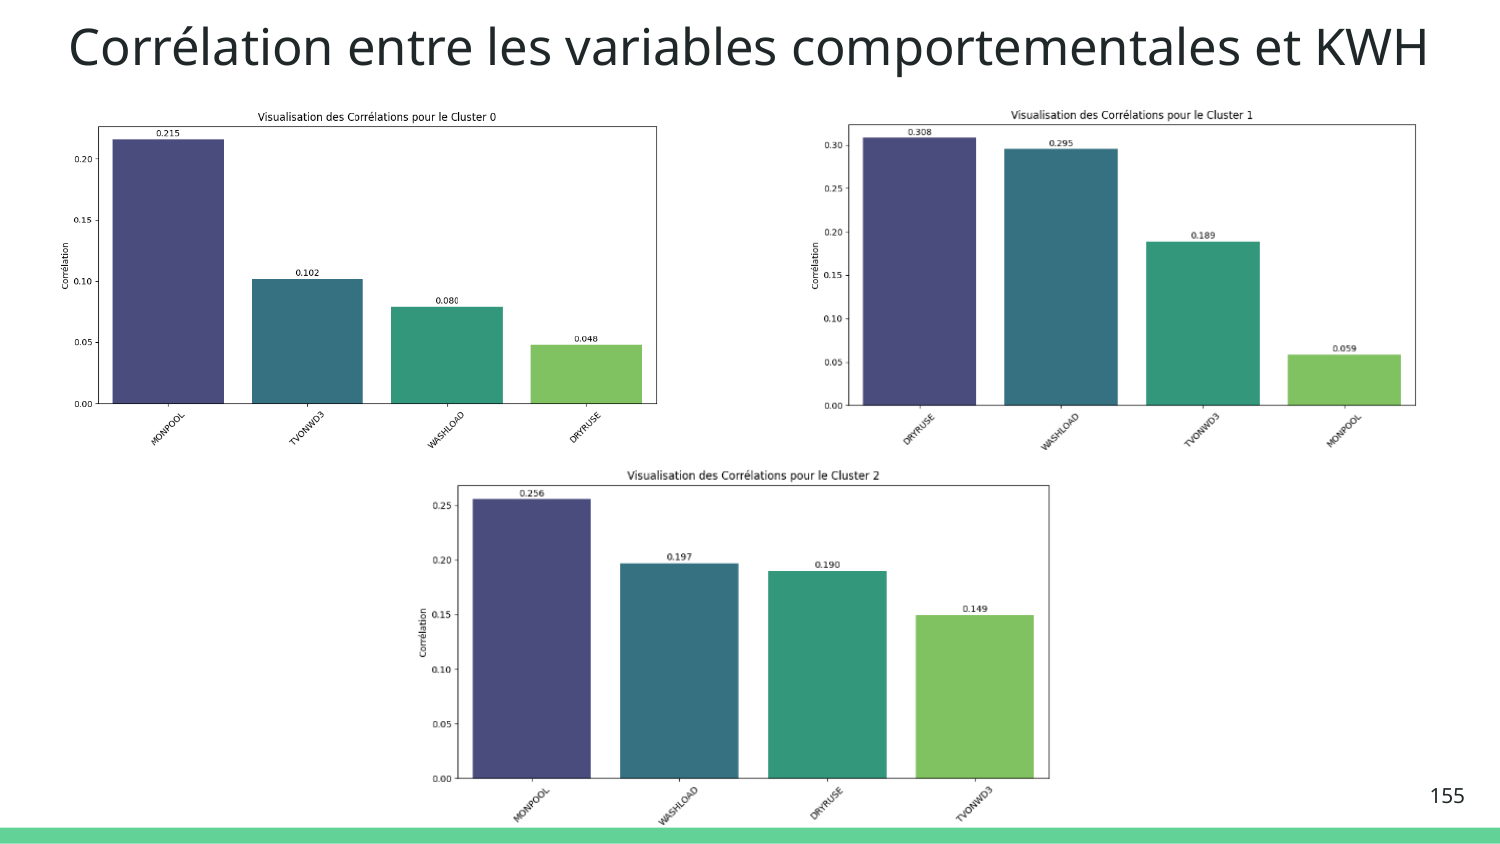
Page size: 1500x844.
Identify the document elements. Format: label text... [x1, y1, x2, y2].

picture [807, 106, 1418, 453]
picture [406, 464, 1059, 827]
title Corrélation entre les variables comportementales et KWH [51, 0, 1449, 94]
picture [50, 106, 661, 453]
slide_number ‹#› [1389, 764, 1480, 830]
